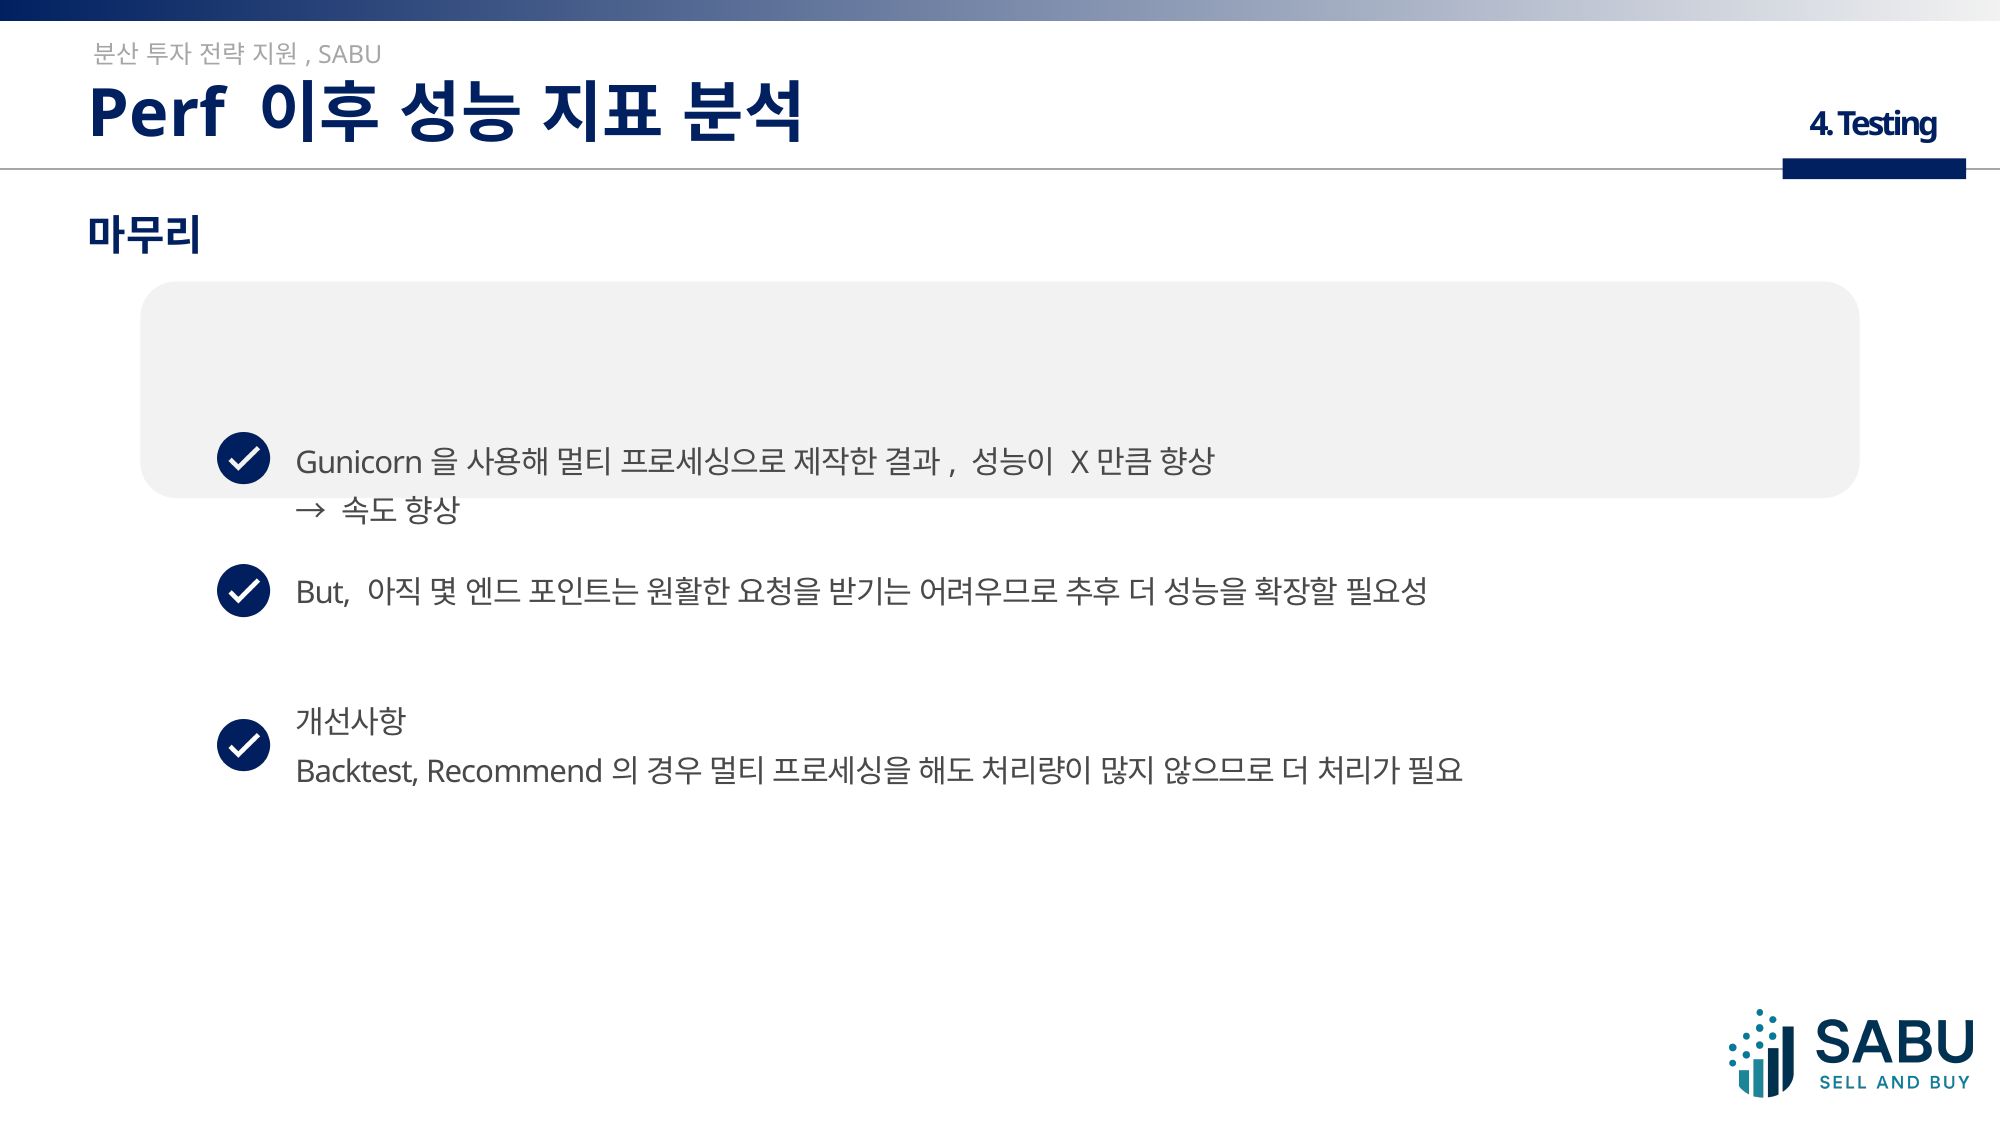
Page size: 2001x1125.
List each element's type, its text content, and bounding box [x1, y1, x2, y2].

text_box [209, 556, 1640, 624]
text_box Perf 이후 성능 지표 분석 [87, 70, 809, 151]
text_box [138, 279, 1862, 500]
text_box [209, 424, 1240, 526]
text_box 마무리 [87, 208, 809, 260]
text_box 분산 투자 전략 지원, SABU [94, 38, 407, 69]
picture [1729, 1009, 1973, 1098]
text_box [1769, 101, 1979, 180]
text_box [209, 692, 1640, 788]
text_box [0, 0, 2000, 22]
